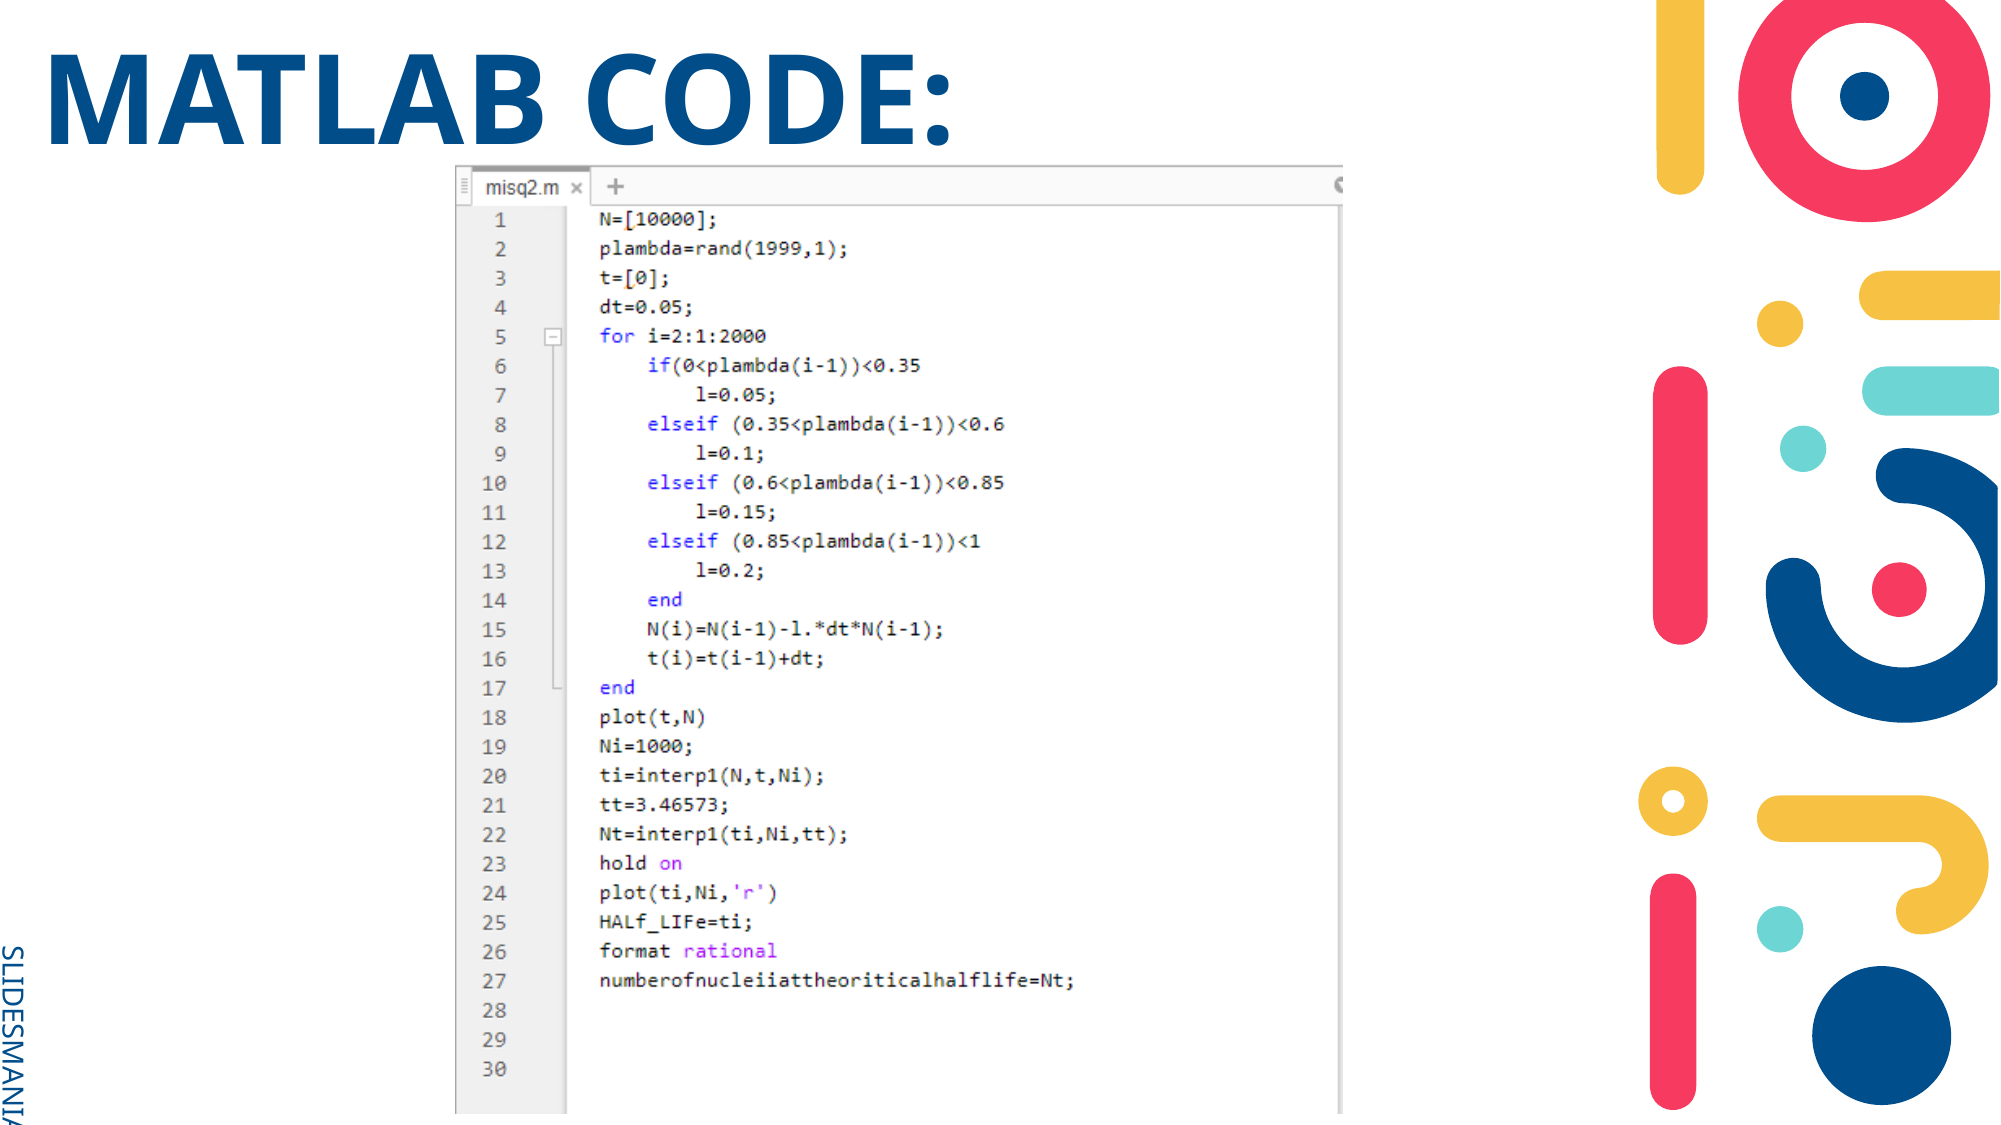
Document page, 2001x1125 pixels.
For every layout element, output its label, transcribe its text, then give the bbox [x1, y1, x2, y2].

title MATLAB CODE: [20, 0, 1591, 126]
picture [455, 164, 1344, 1114]
